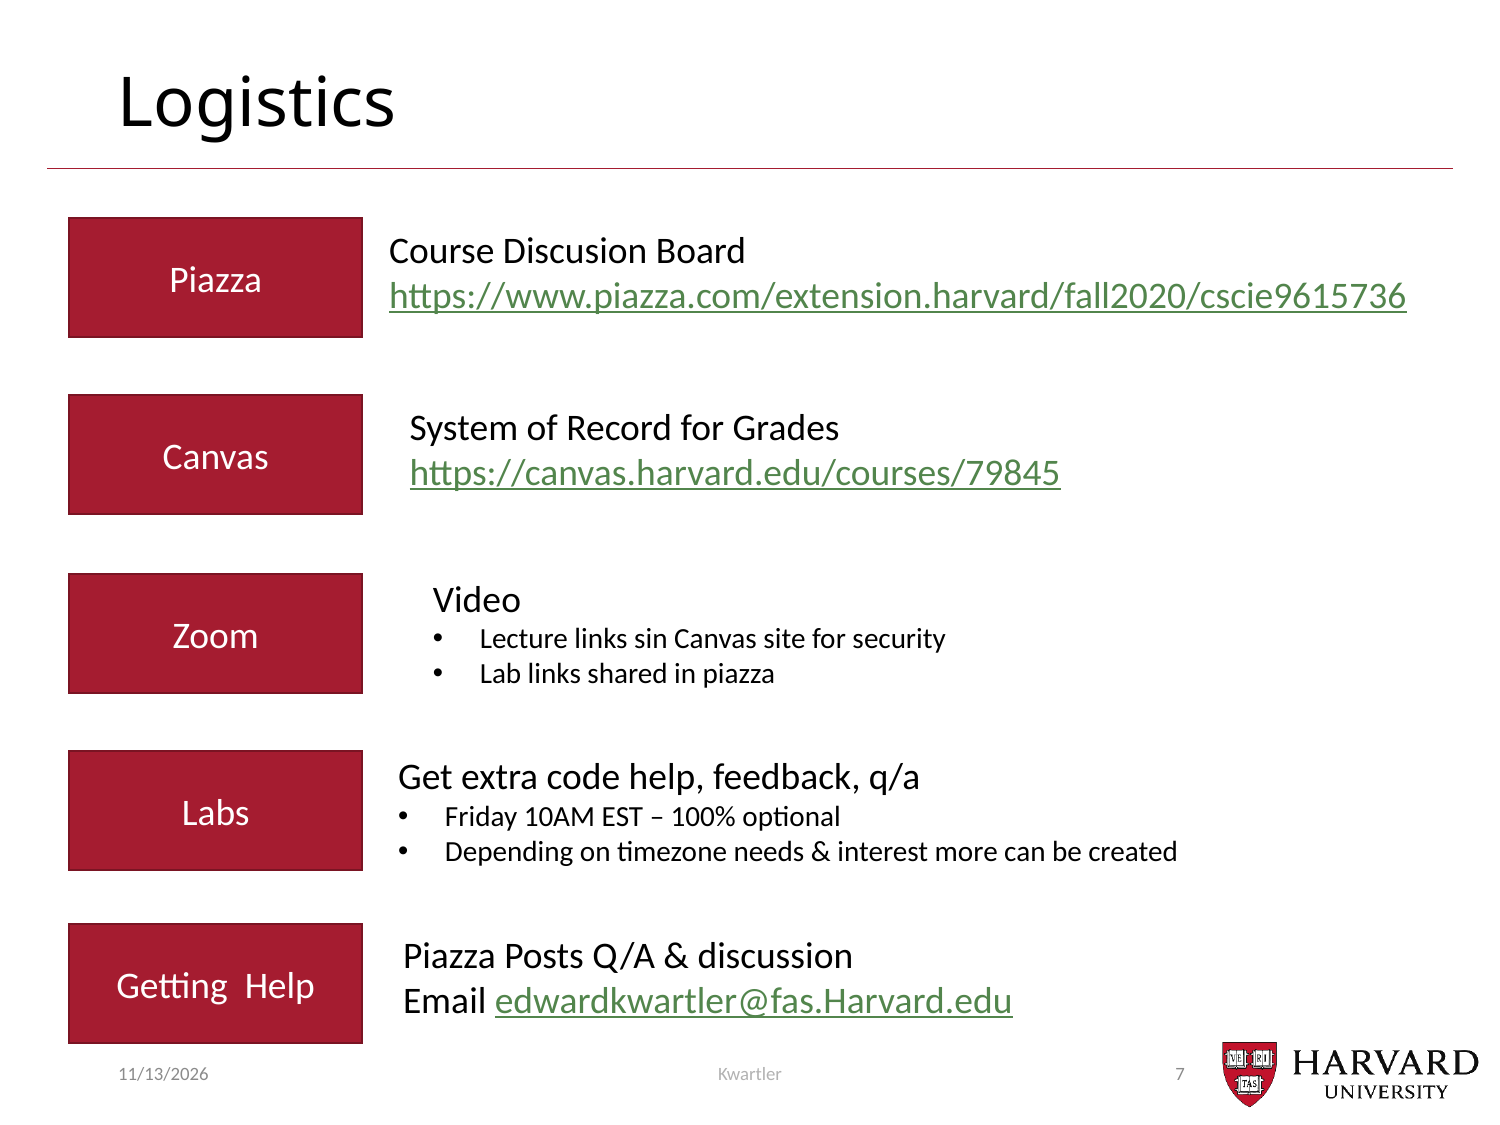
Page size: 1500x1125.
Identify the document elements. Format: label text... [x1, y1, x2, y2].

text_box Logistics [103, 59, 1397, 157]
text_box Get extra code help, feedback, q/a Friday 10AM EST – 100% optional Depending on timezone needs & interest more can be created [383, 745, 1194, 875]
text_box Getting Help [68, 923, 363, 1044]
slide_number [103, 1042, 441, 1103]
picture [1200, 1024, 1500, 1125]
text_box Piazza Posts Q/A & discussion Email edwardkwartler@fas.Harvard.edu [388, 923, 1029, 1029]
text_box Canvas [68, 394, 363, 515]
text_box System of Record for Grades https://canvas.harvard.edu/courses/79845 [394, 395, 1077, 501]
text_box Course Discusion Board https://www.piazza.com/extension.harvard/fall2020/cscie9615736 [374, 218, 1422, 324]
text_box Piazza [68, 217, 363, 338]
footer Kwartler [496, 1042, 1004, 1103]
slide_number 7 [1059, 1042, 1200, 1103]
text_box Video Lecture links sin Canvas site for security Lab links shared in piazza [418, 567, 962, 698]
text_box Zoom [68, 573, 363, 694]
text_box Labs [68, 750, 363, 871]
